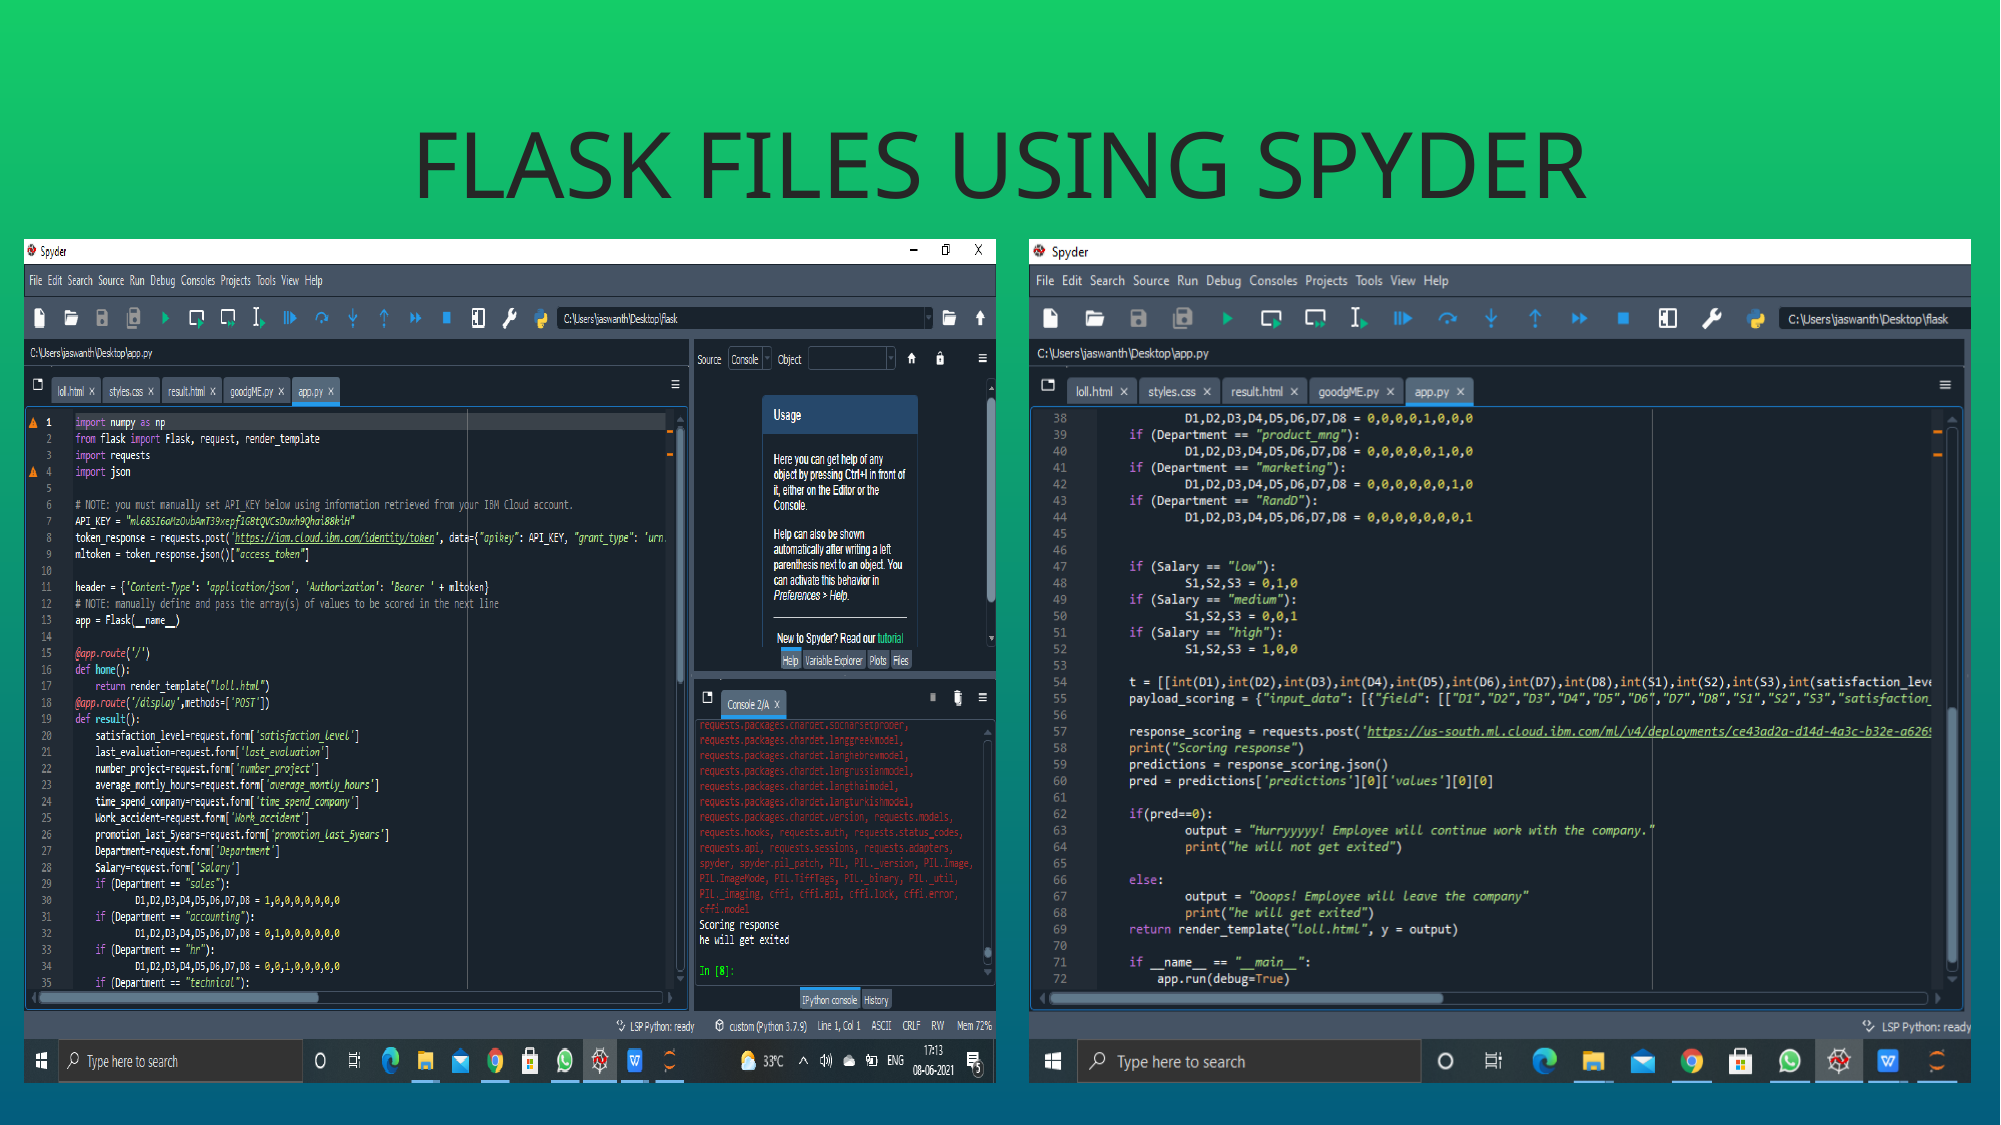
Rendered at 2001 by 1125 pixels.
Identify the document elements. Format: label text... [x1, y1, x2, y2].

picture [0, 239, 2000, 1082]
title FLASK FILES USING SPYDER [137, 59, 1863, 239]
